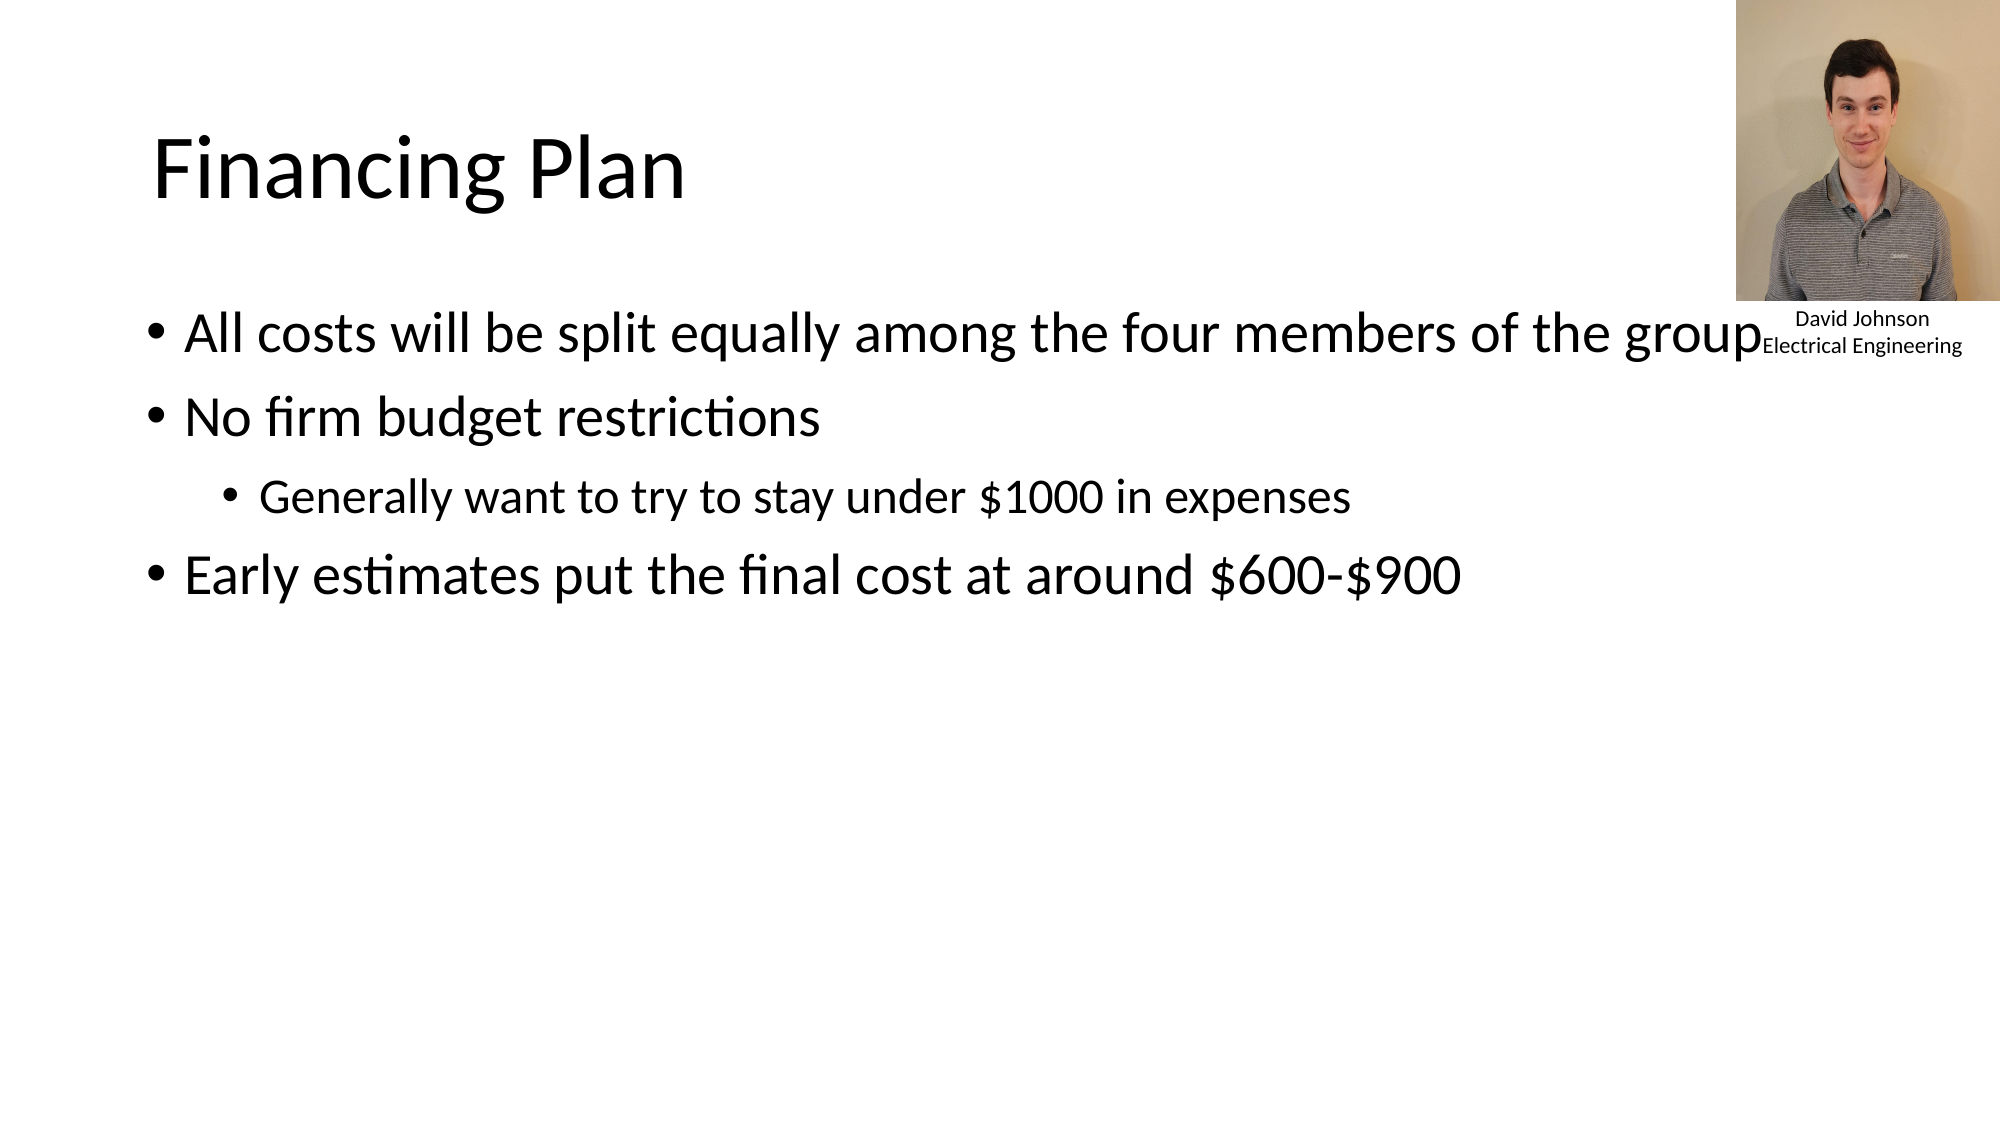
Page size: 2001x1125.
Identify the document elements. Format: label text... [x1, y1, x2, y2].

text_box David Johnson Electrical Engineering [1731, 302, 1995, 373]
title Financing Plan [137, 59, 1731, 278]
picture [1736, 0, 2000, 301]
list All costs will be split equally among the four members of the group No firm budget restrictions Generally want to try to stay under $1000 in expenses Early estimates put the final cost at around $600-$900 [131, 295, 1857, 1009]
